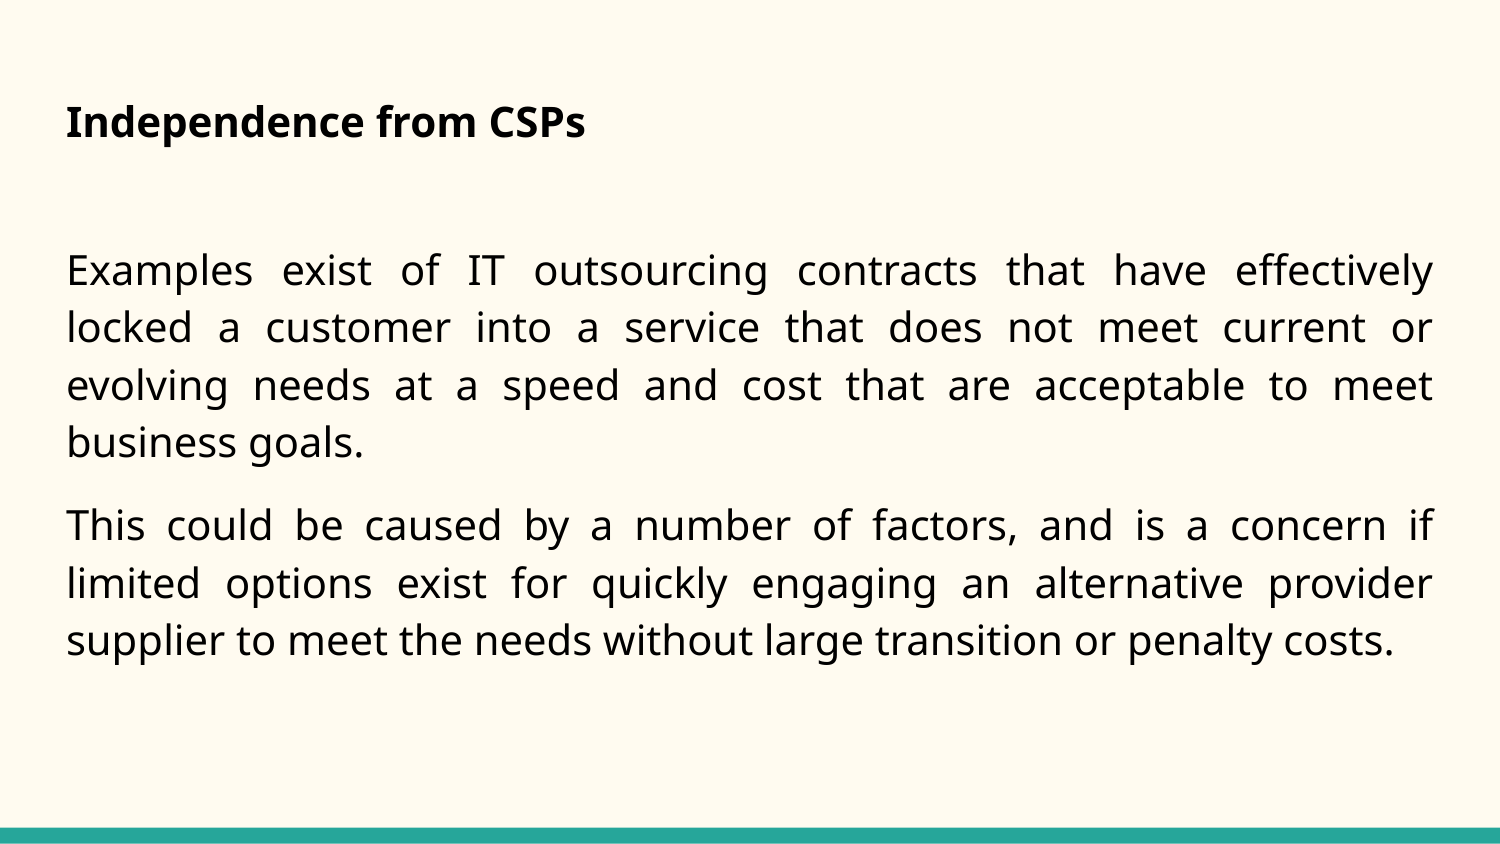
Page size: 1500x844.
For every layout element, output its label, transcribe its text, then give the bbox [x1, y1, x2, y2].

list Examples exist of IT outsourcing contracts that have effectively locked a customer into a service that does not meet current or evolving needs at a speed and cost that are acceptable to meet business goals. This could be caused by a number of factors, and is a concern if limited options exist for quickly engaging an alternative provider supplier to meet the needs without large transition or penalty costs. [51, 151, 1449, 750]
title Independence from CSPs [51, 72, 1449, 151]
